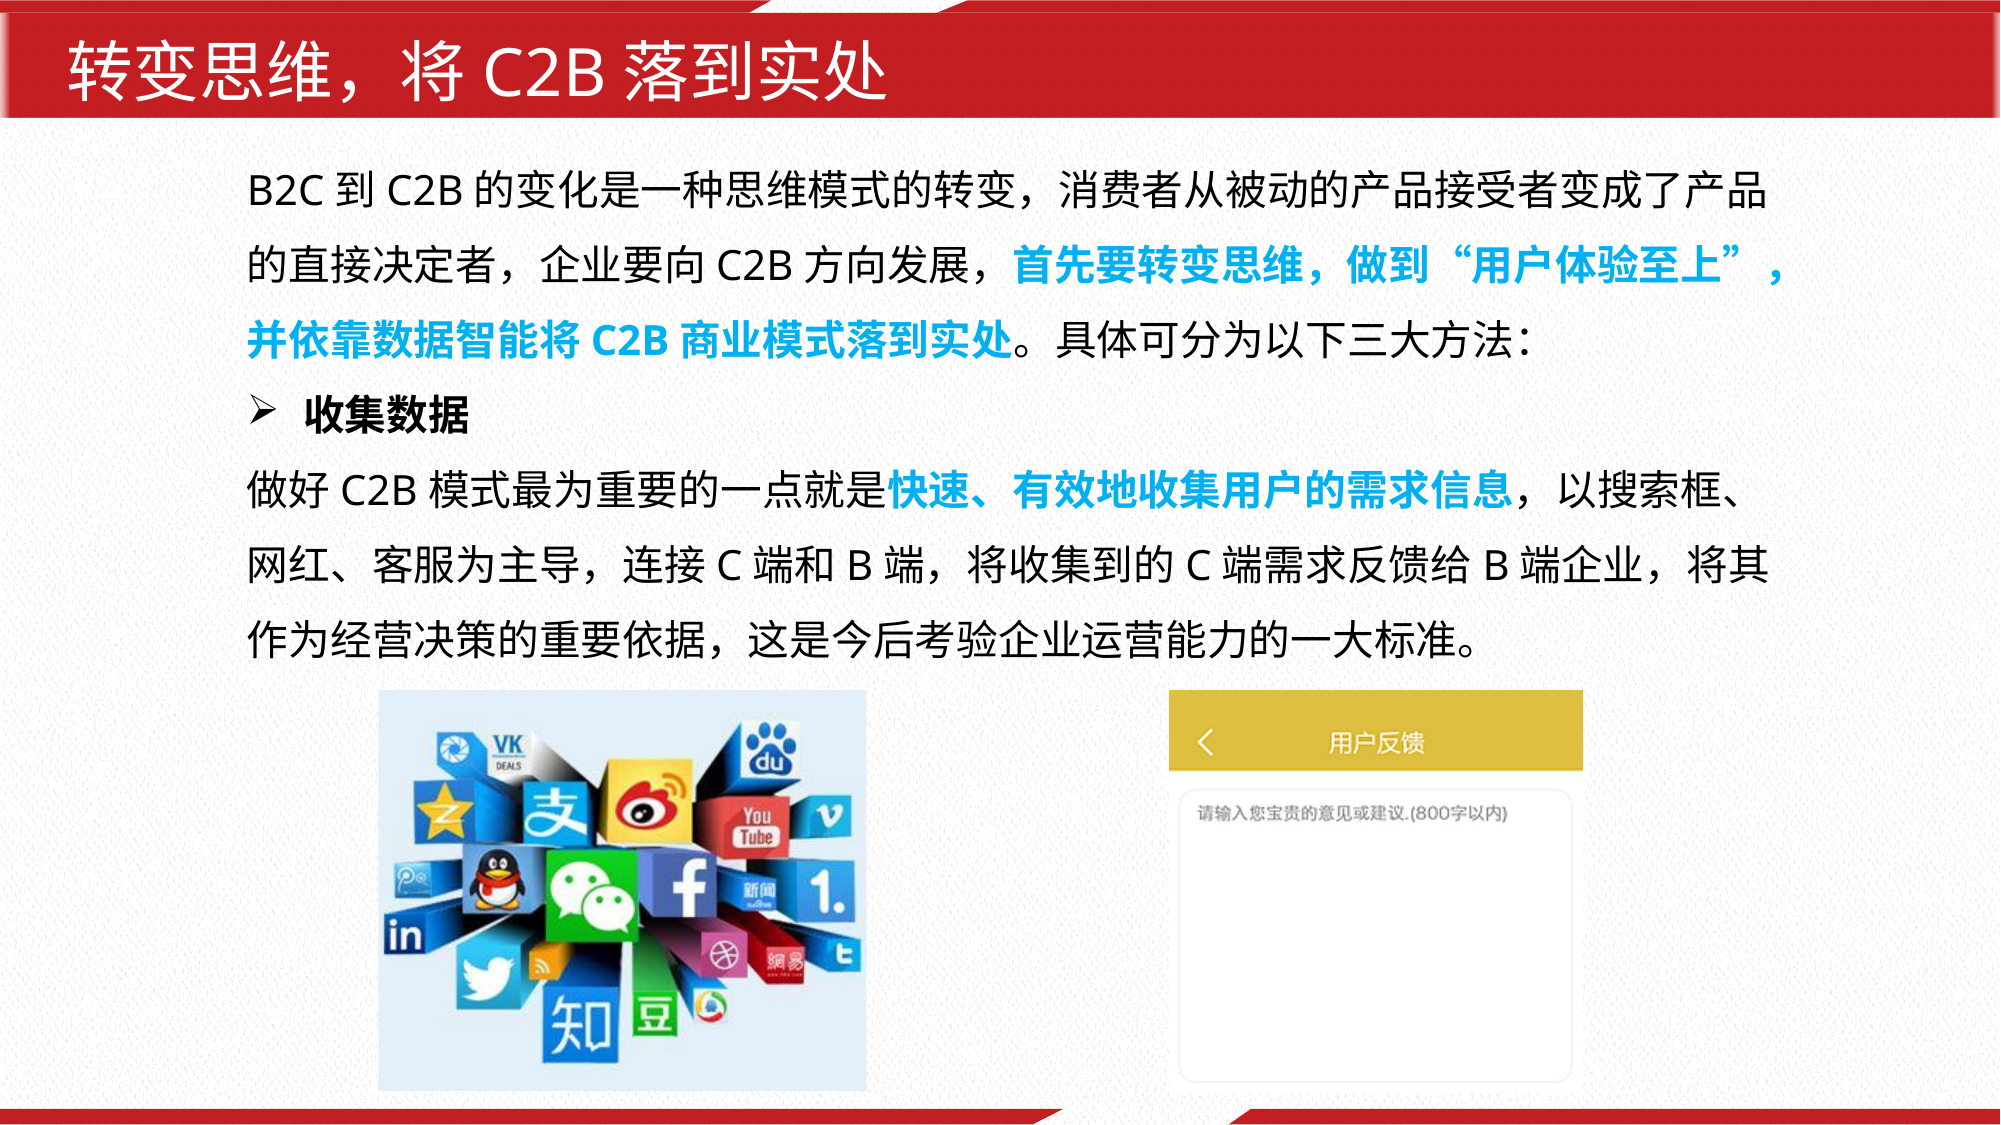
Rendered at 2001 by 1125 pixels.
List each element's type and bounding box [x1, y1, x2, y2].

picture [1169, 690, 1584, 1093]
text_box [0, 118, 2000, 1125]
picture [378, 690, 867, 1091]
picture [0, 12, 2000, 118]
text_box [0, 0, 2000, 12]
